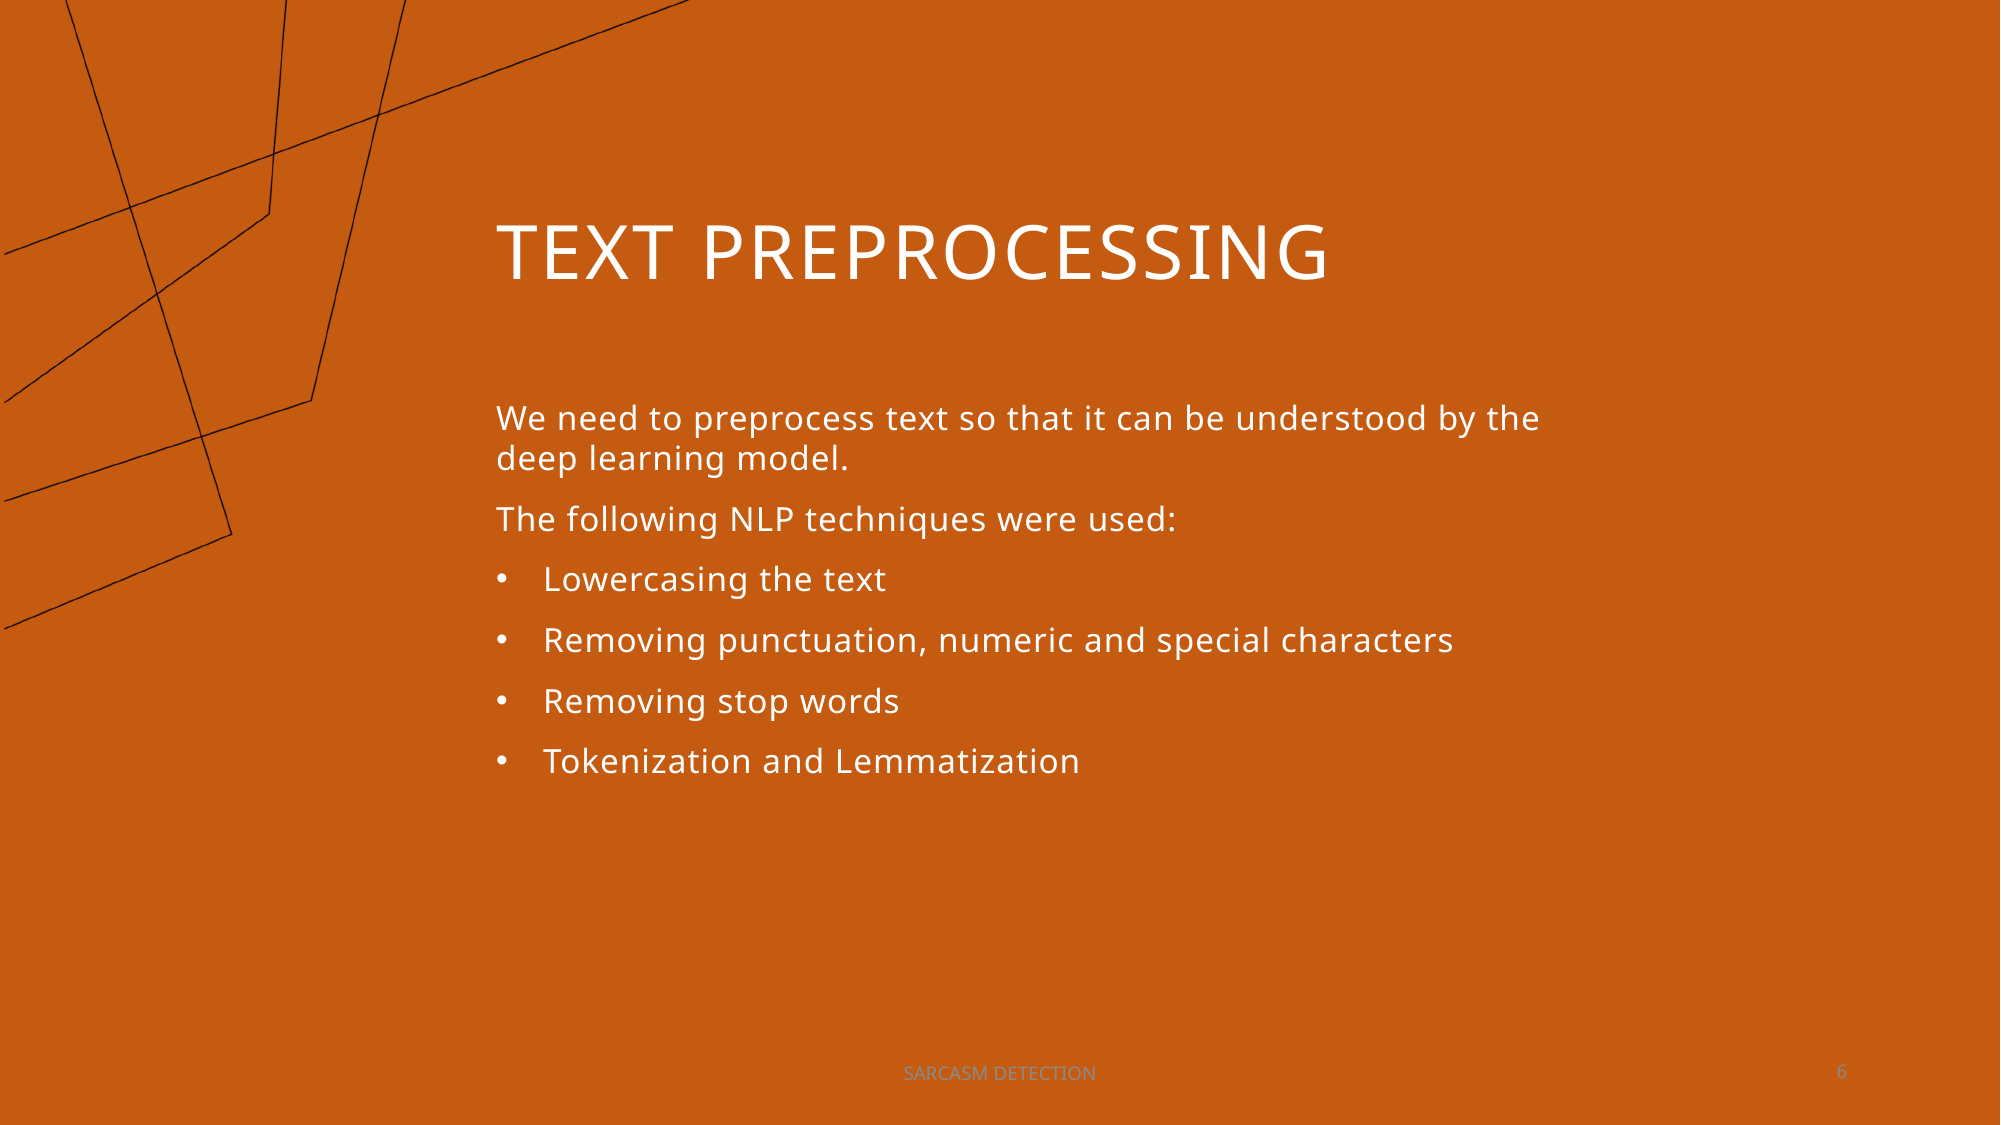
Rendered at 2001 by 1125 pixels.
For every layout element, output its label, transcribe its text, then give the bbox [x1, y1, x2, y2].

slide_number 6 [1412, 1042, 1863, 1103]
footer SARCASM DETECTION [662, 1042, 1338, 1103]
title Text Preprocessing [481, 146, 1863, 364]
picture [4, 0, 721, 642]
list We need to preprocess text so that it can be understood by the deep learning model. The following NLP techniques were used: Lowercasing the text Removing punctuation, numeric and special characters Removing stop words Tokenization and Lemmatization [481, 389, 1629, 893]
